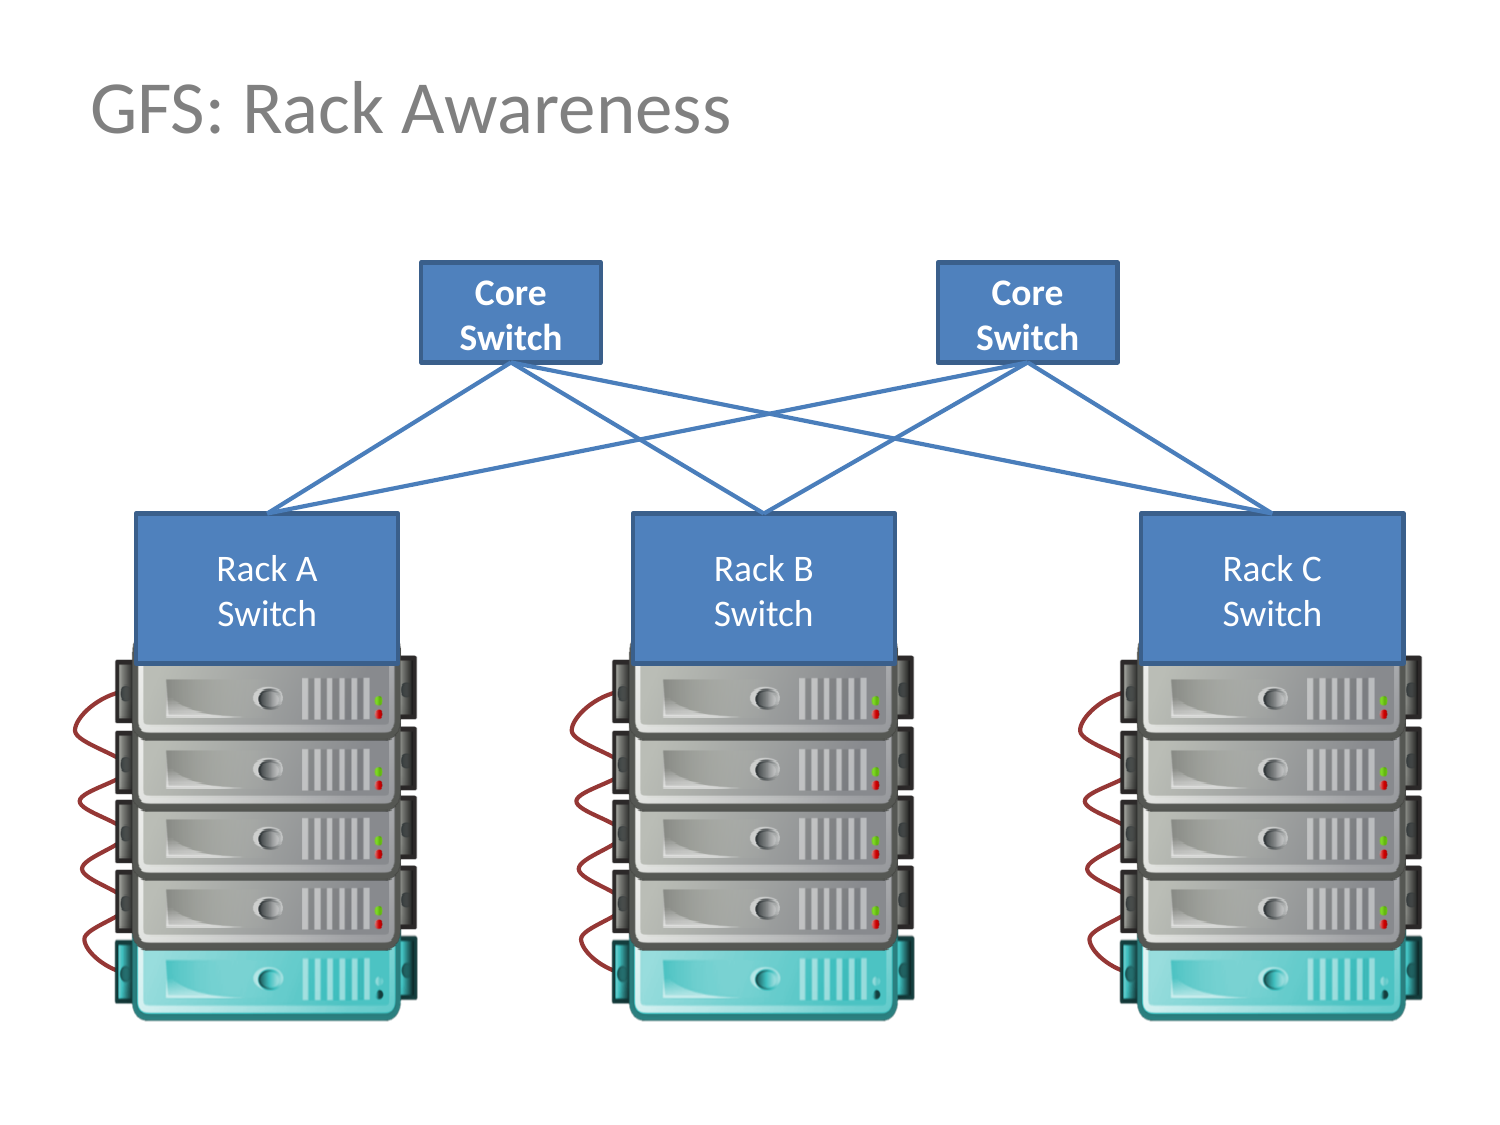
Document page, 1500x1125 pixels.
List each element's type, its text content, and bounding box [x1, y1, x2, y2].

text_box [1085, 848, 1111, 890]
text_box [82, 919, 106, 968]
text_box [578, 920, 602, 968]
text_box [1082, 782, 1110, 821]
text_box [574, 782, 601, 821]
text_box [77, 782, 105, 821]
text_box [1032, 362, 1273, 514]
text_box Core Switch [936, 260, 1120, 359]
text_box [1078, 694, 1111, 754]
text_box Core Switch [419, 260, 603, 359]
picture [608, 514, 920, 1038]
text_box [266, 362, 1028, 514]
text_box [79, 847, 106, 890]
title GFS: Rack Awareness [75, 45, 1425, 163]
picture [112, 500, 423, 1038]
picture [1117, 500, 1429, 1038]
text_box [569, 695, 602, 754]
text_box [72, 694, 106, 754]
text_box [1087, 919, 1111, 968]
text_box [576, 848, 602, 889]
